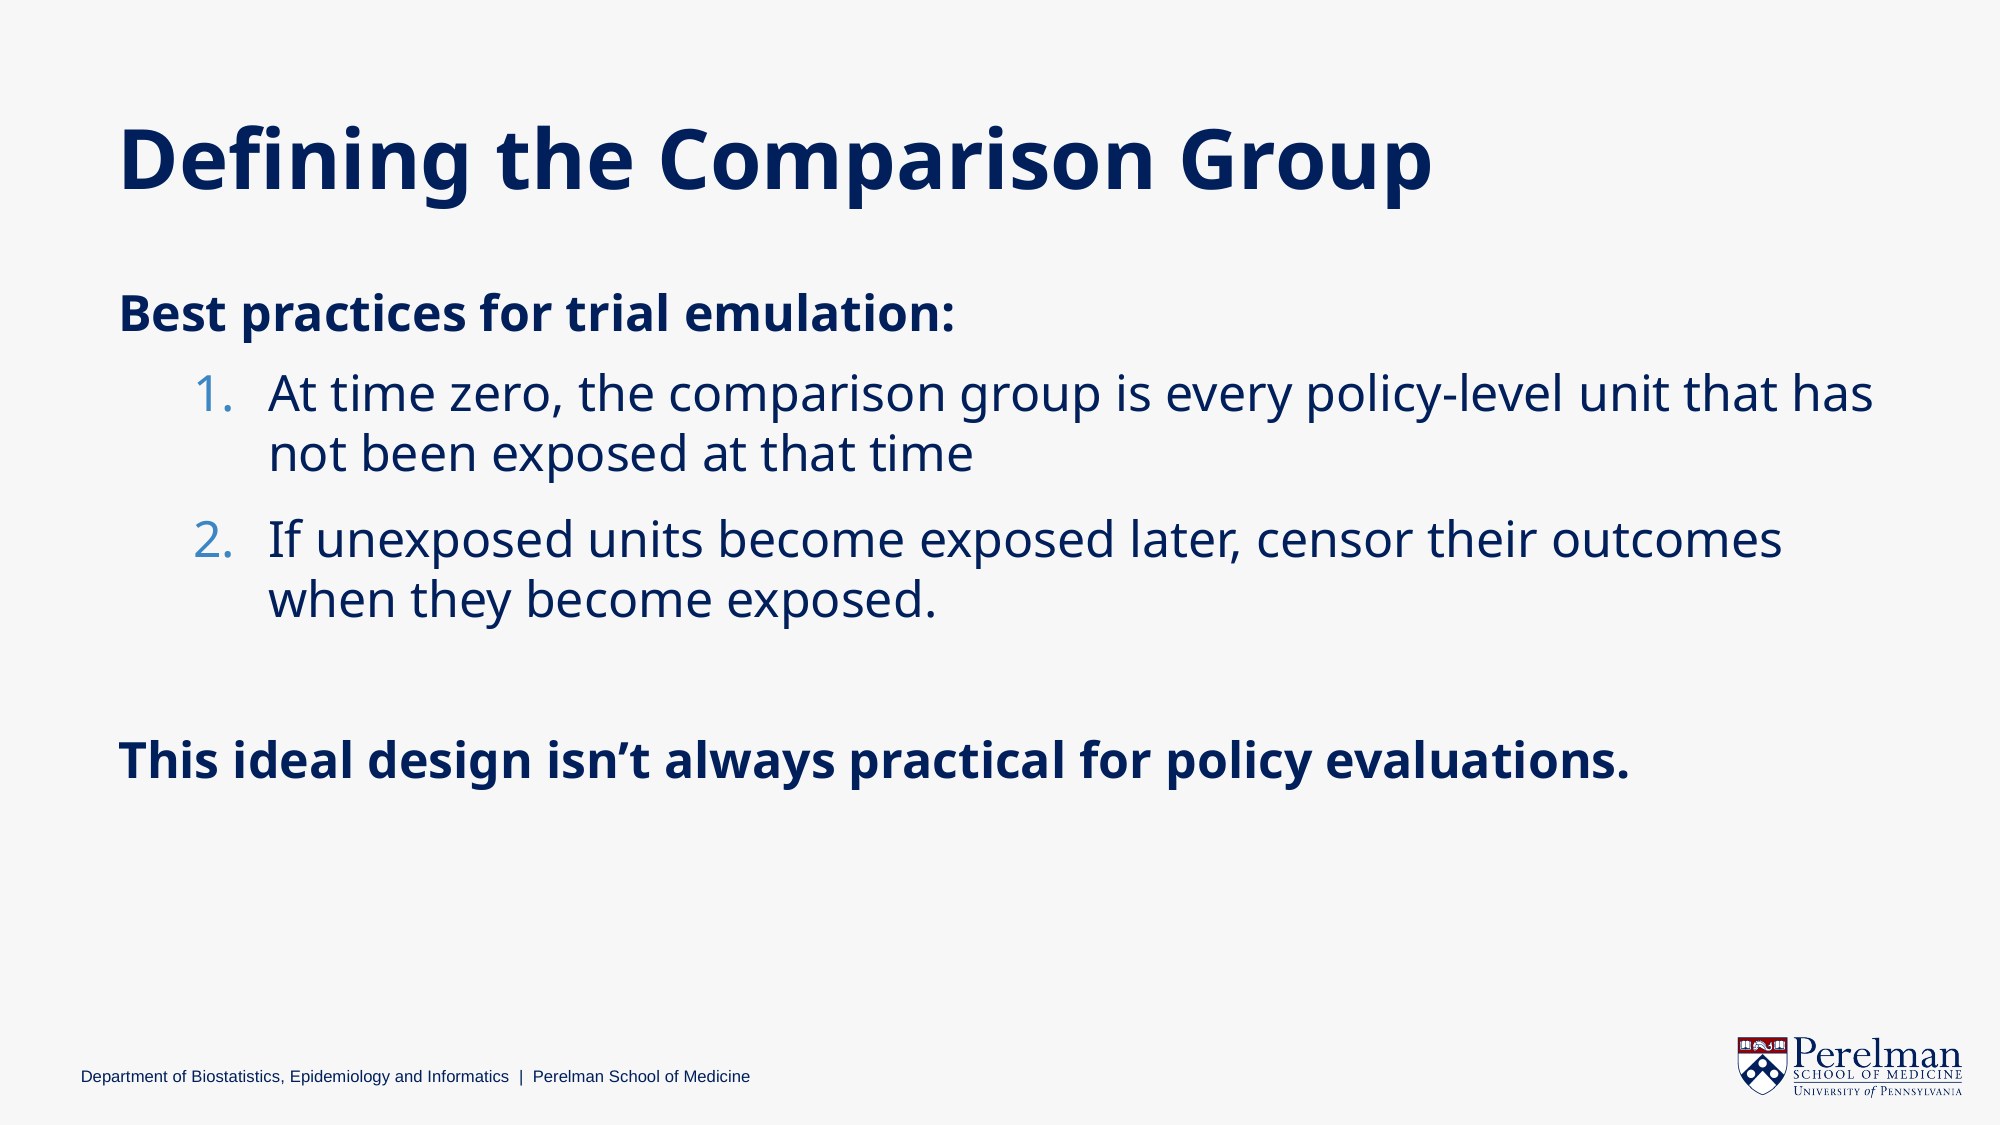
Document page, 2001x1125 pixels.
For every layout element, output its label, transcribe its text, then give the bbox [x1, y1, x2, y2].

picture [1454, 1007, 2001, 1125]
list Best practices for trial emulation: At time zero, the comparison group is every policy-level unit that has not been exposed at that time If unexposed units become exposed later, censor their outcomes when they become exposed. This ideal design isn’t always practical for policy evaluations. [118, 281, 1882, 1007]
title Defining the Comparison Group [117, 118, 1882, 267]
